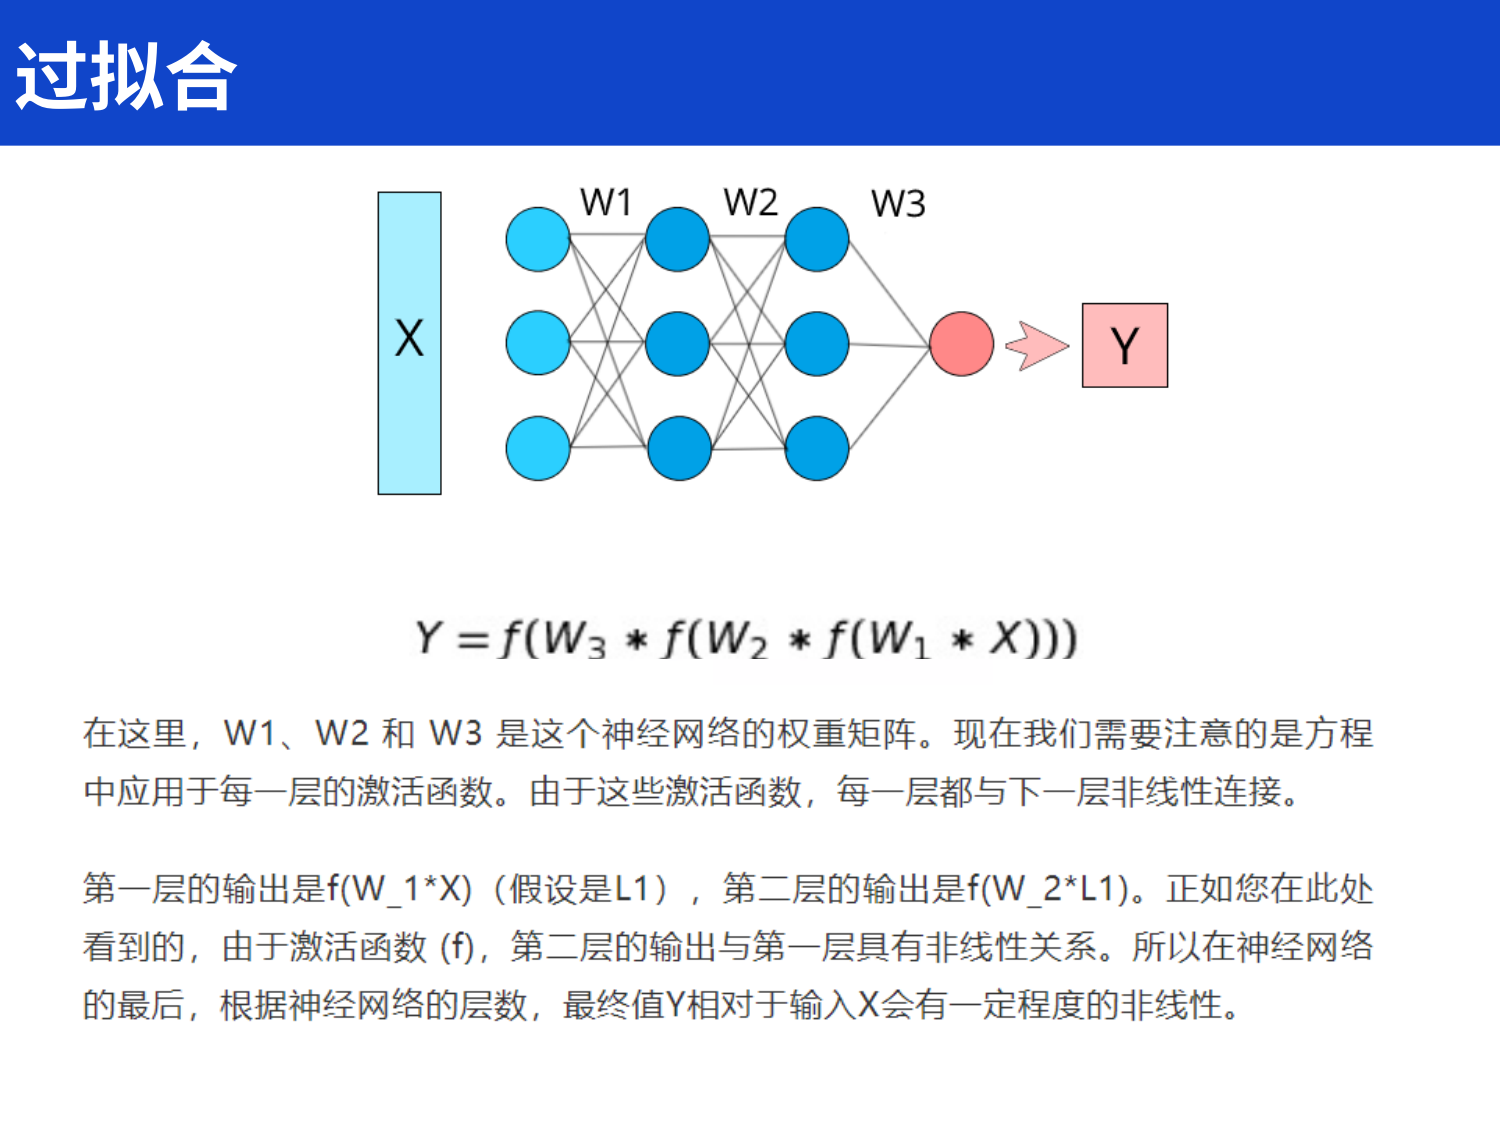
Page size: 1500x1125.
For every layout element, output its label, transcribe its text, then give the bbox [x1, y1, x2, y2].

picture [34, 150, 1419, 1051]
text_box 过拟合 [0, 0, 1500, 146]
